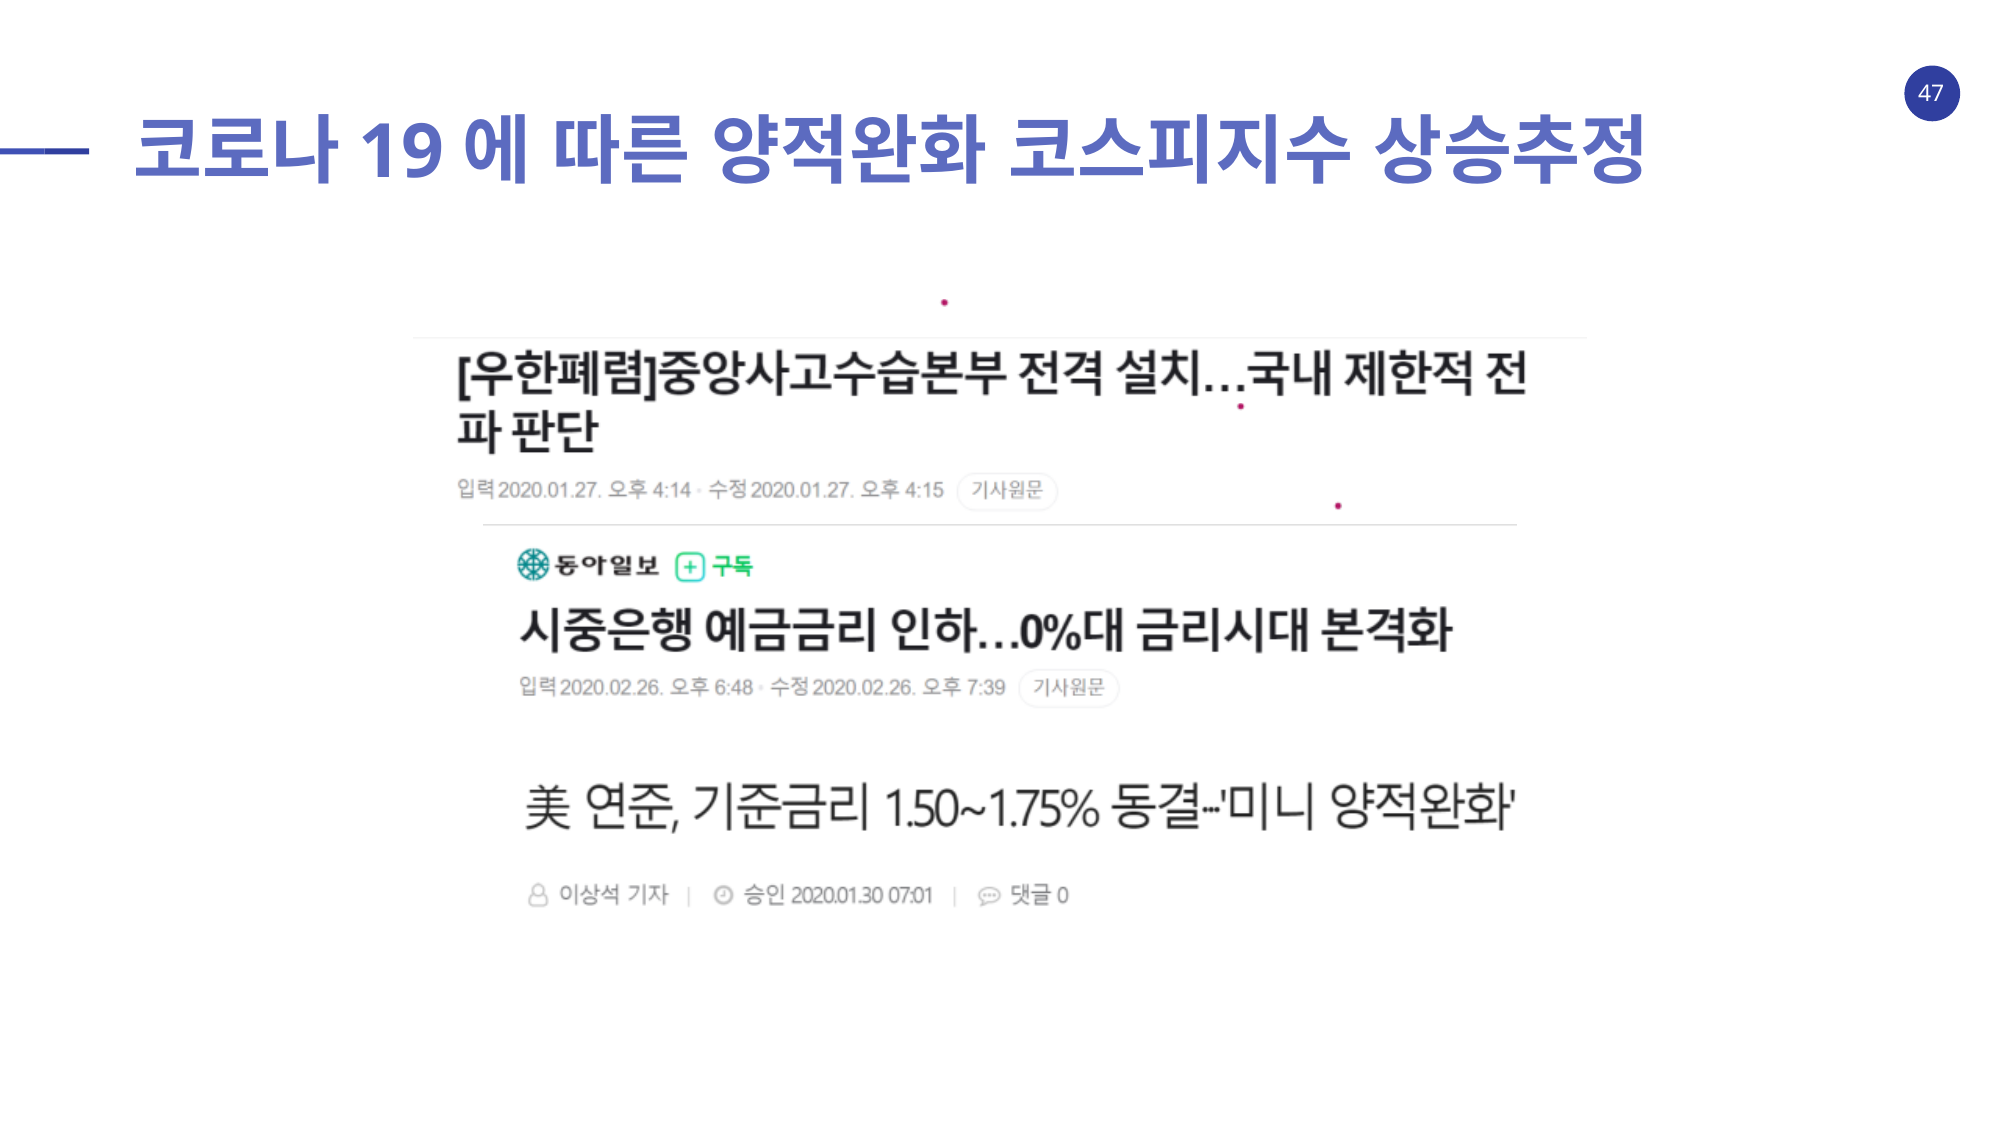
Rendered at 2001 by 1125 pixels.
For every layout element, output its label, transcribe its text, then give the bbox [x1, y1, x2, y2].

picture [474, 765, 1526, 942]
picture [413, 299, 1587, 721]
title 코로나19에 따른 양적완화 코스피지수 상승추정 [133, 112, 1863, 197]
